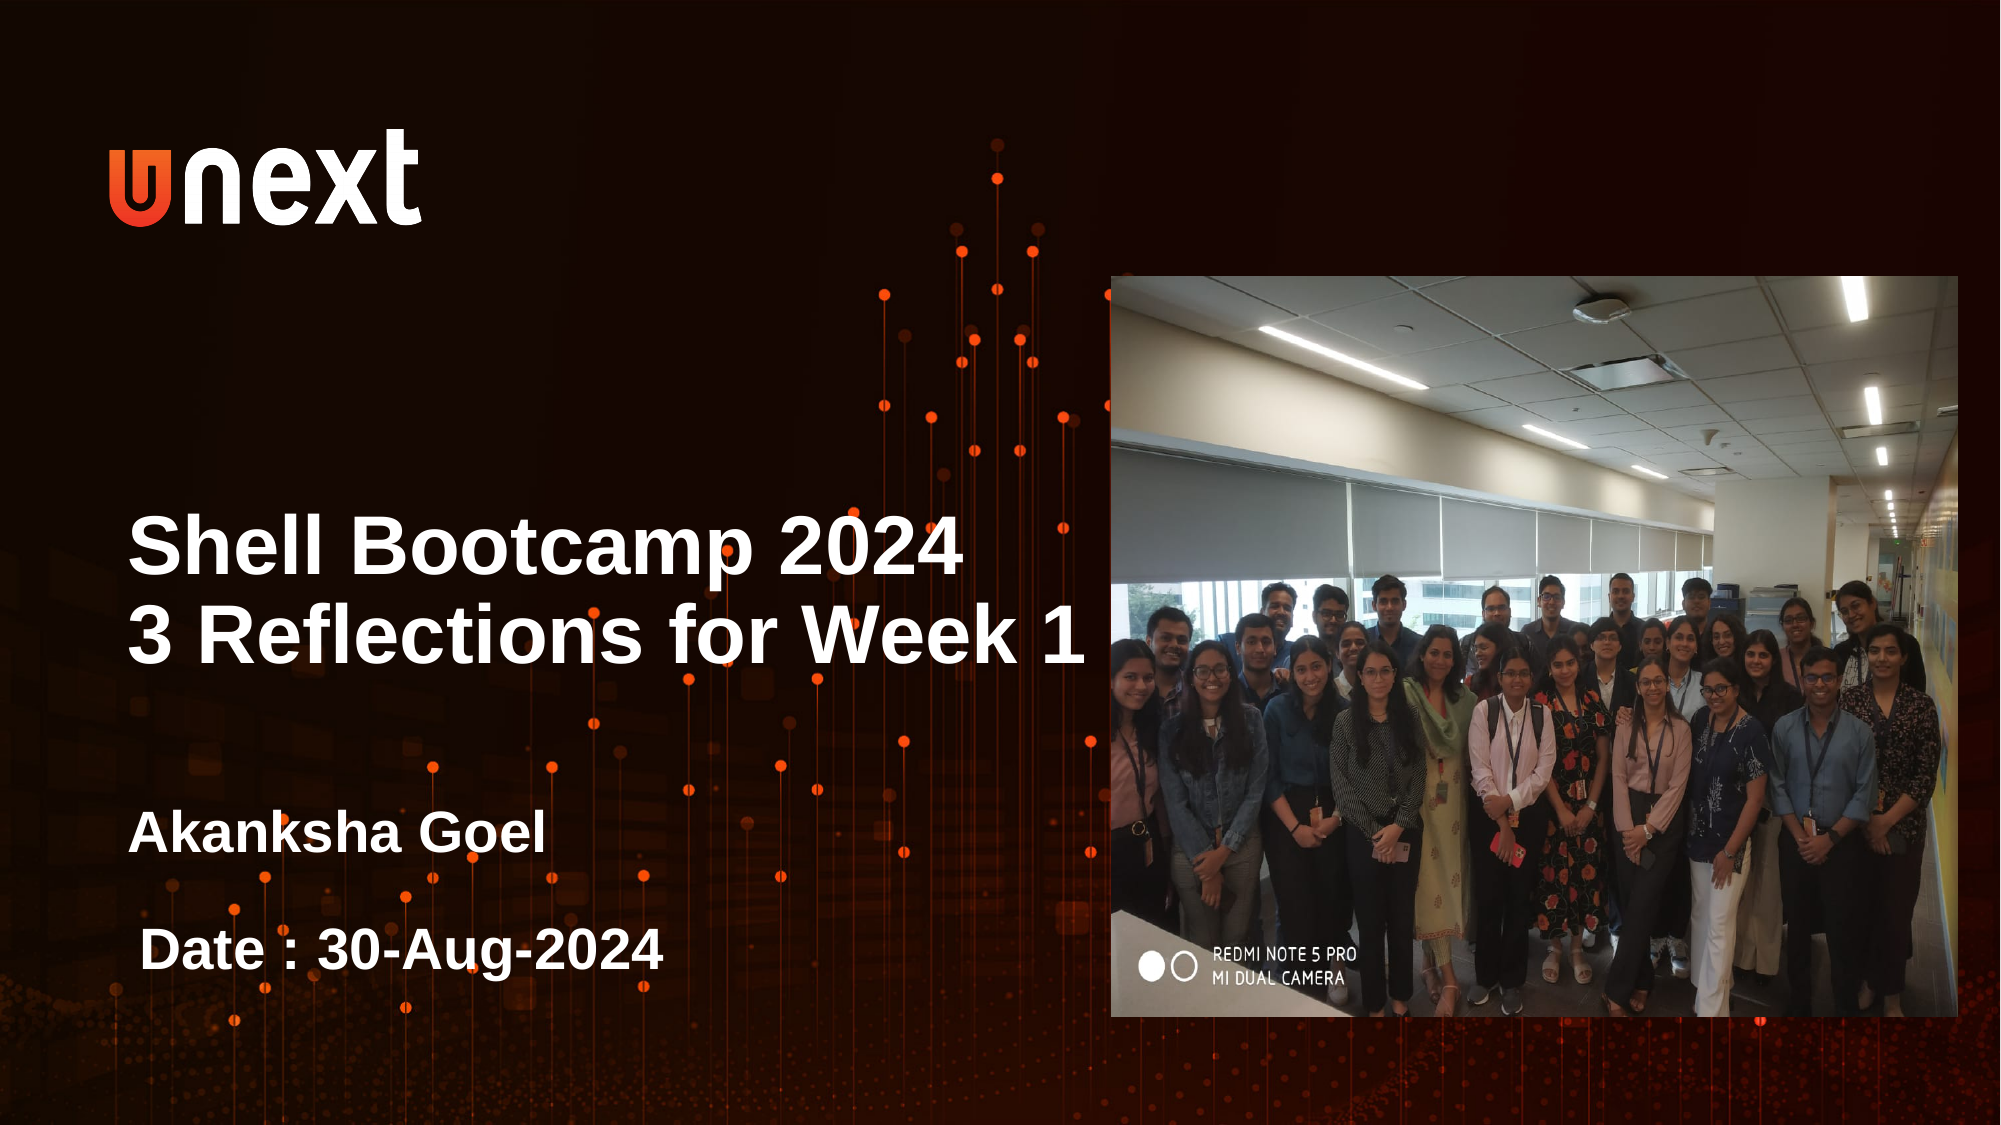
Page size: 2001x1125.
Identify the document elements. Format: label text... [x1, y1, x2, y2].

text_box Akanksha Goel [112, 786, 1111, 872]
picture [0, 0, 2001, 1125]
list Shell Bootcamp 2024 3 Reflections for Week 1 [112, 36, 1839, 690]
text_box Date : 30-Aug-2024 [124, 903, 1111, 989]
